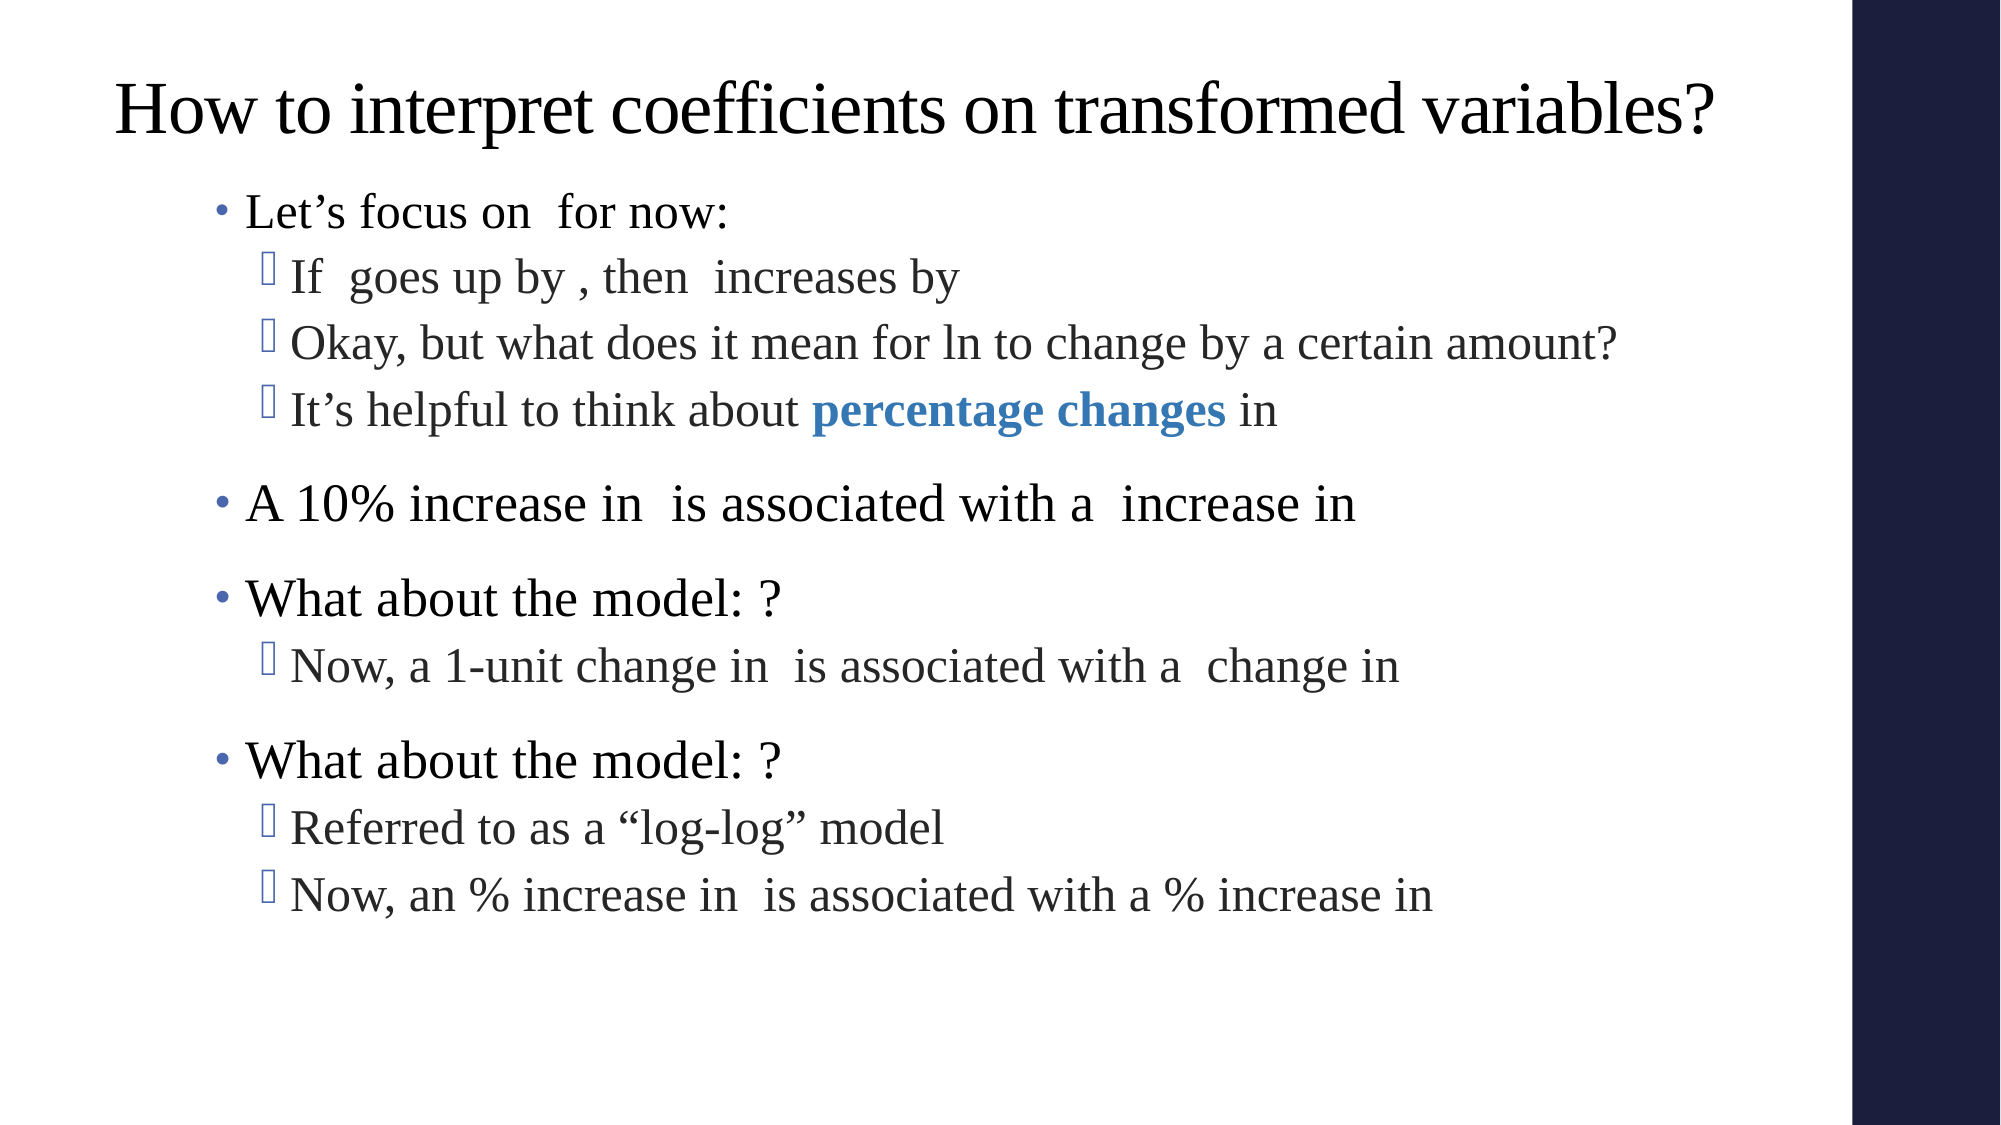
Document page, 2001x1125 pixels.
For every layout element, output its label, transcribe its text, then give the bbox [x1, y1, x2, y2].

title How to interpret coefficients on transformed variables? [99, 55, 1813, 158]
